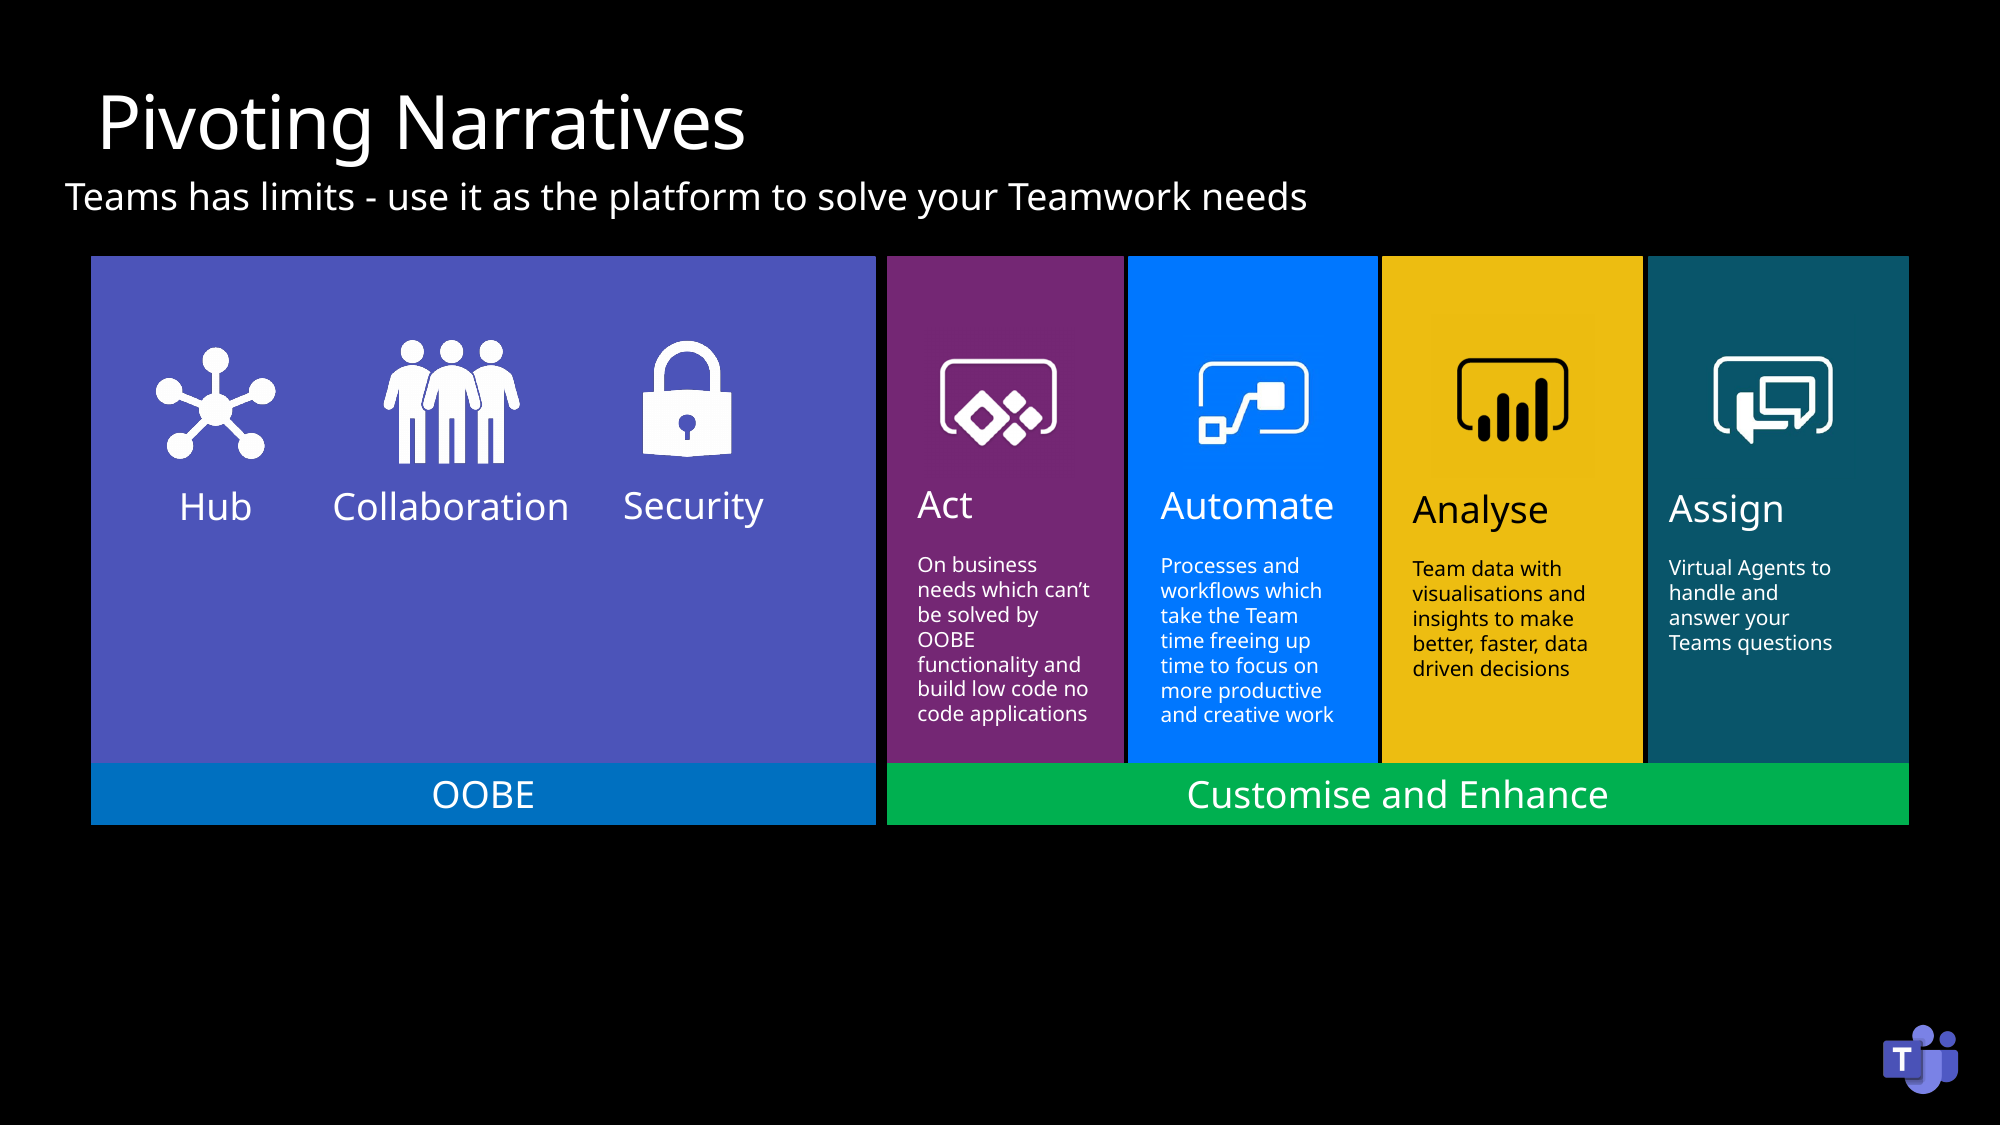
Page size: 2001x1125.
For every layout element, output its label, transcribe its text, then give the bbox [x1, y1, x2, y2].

text_box Hub [147, 479, 284, 536]
text_box Customise and Enhance [887, 763, 1909, 825]
text_box [1128, 256, 1378, 763]
picture [1430, 314, 1596, 479]
picture [140, 327, 291, 479]
text_box [887, 256, 1124, 763]
text_box [1382, 256, 1643, 763]
text_box Automate Processes and workflows which take the Team time freeing up time to focus on more productive and creative work [1145, 474, 1354, 780]
text_box [1648, 256, 1909, 763]
text_box OOBE [91, 763, 876, 825]
text_box Security [526, 474, 861, 535]
text_box Collaboration [284, 475, 619, 536]
text_box Act On business needs which can’t be solved by OOBE functionality and build low code no code applications [902, 473, 1111, 779]
text_box Analyse Team data with visualisations and insights to make better, faster, data driven decisions [1397, 478, 1607, 733]
picture [611, 323, 763, 475]
picture [1878, 1018, 1963, 1102]
picture [376, 326, 527, 478]
text_box Teams has limits - use it as the platform to solve your Teamwork needs [50, 165, 1324, 226]
picture [1690, 314, 1853, 479]
title Pivoting Narratives [96, 75, 1904, 166]
text_box [91, 256, 876, 763]
text_box Assign Virtual Agents to handle and answer your Teams questions [1654, 477, 1863, 707]
picture [1182, 332, 1324, 473]
picture [924, 326, 1076, 479]
